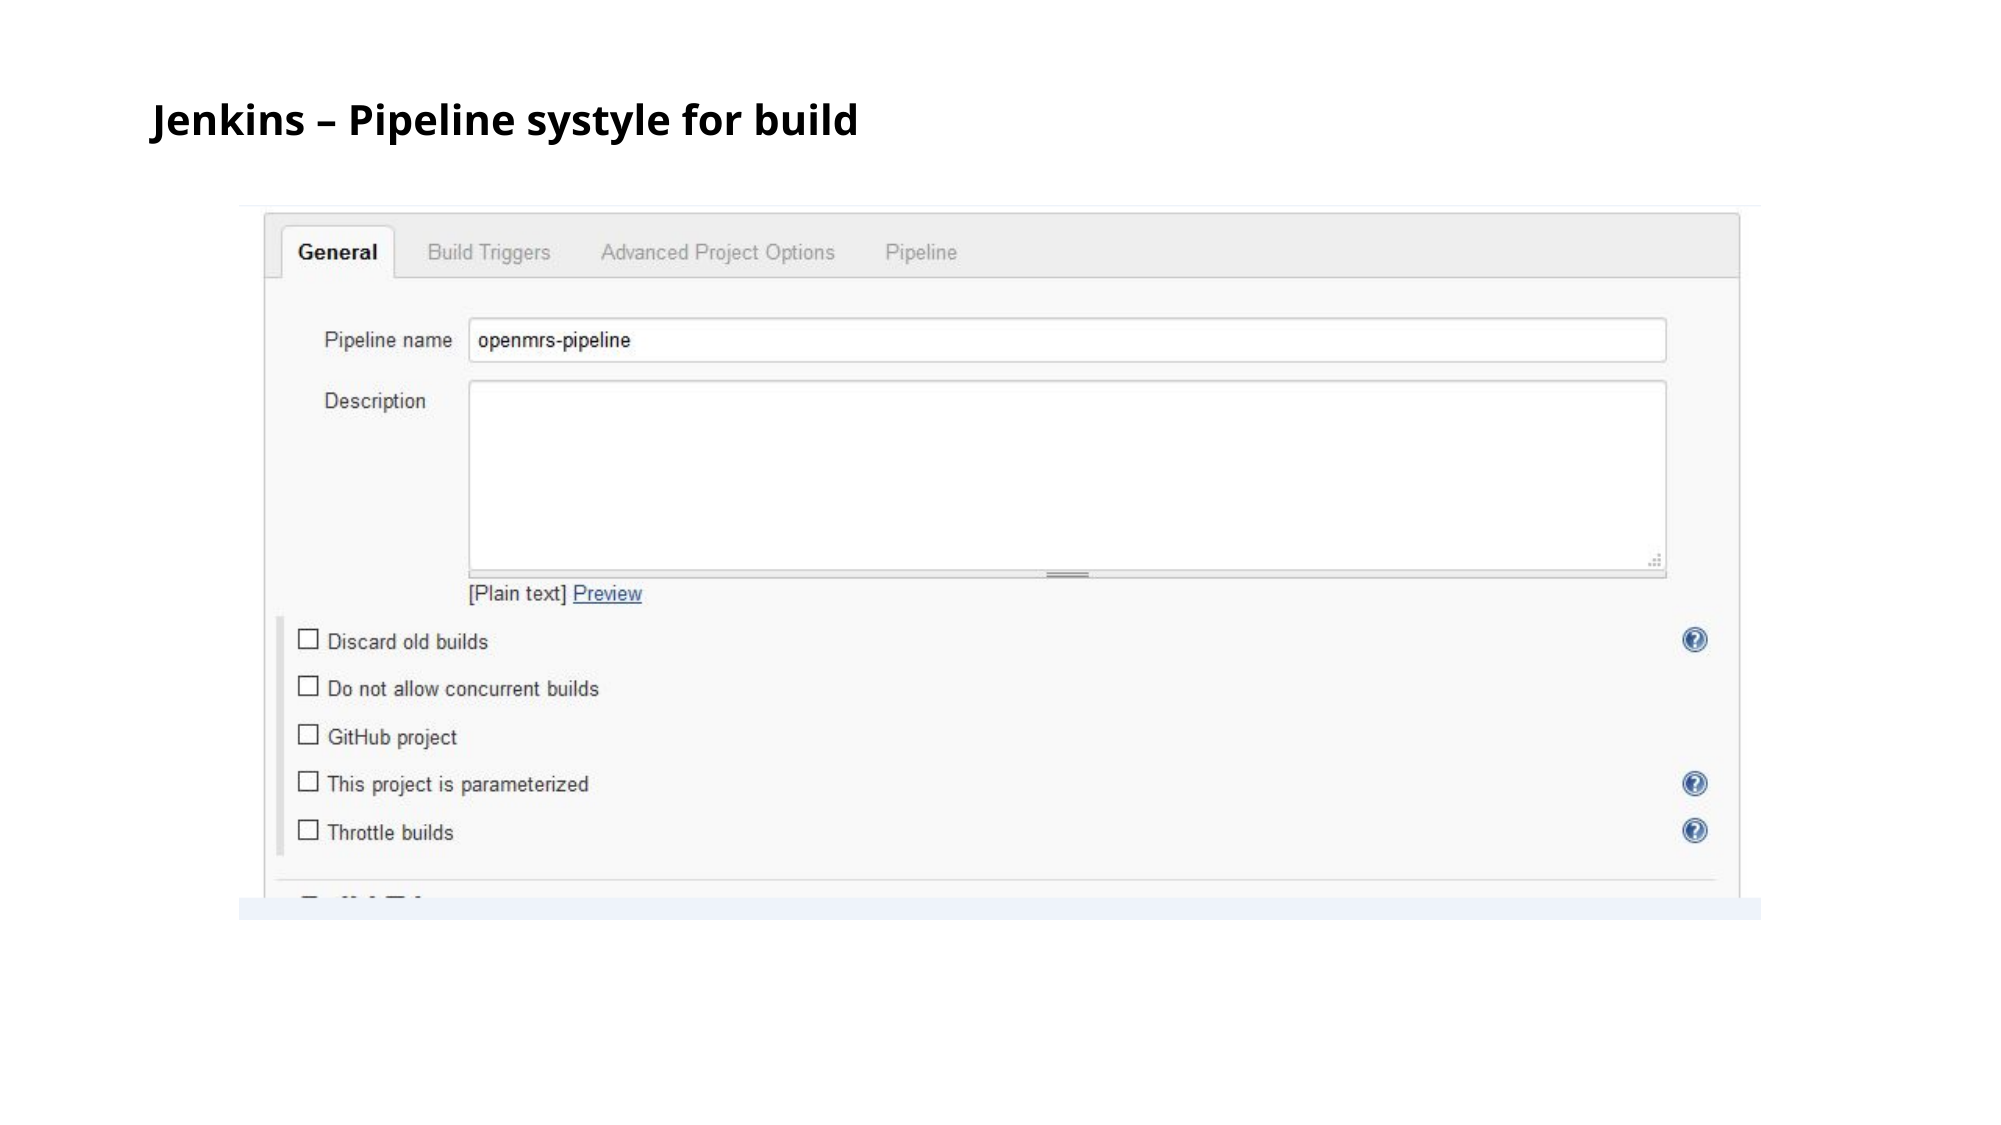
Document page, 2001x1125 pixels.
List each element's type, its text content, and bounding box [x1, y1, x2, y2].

title Jenkins – Pipeline systyle for build [137, 59, 1863, 185]
picture [238, 205, 1761, 920]
